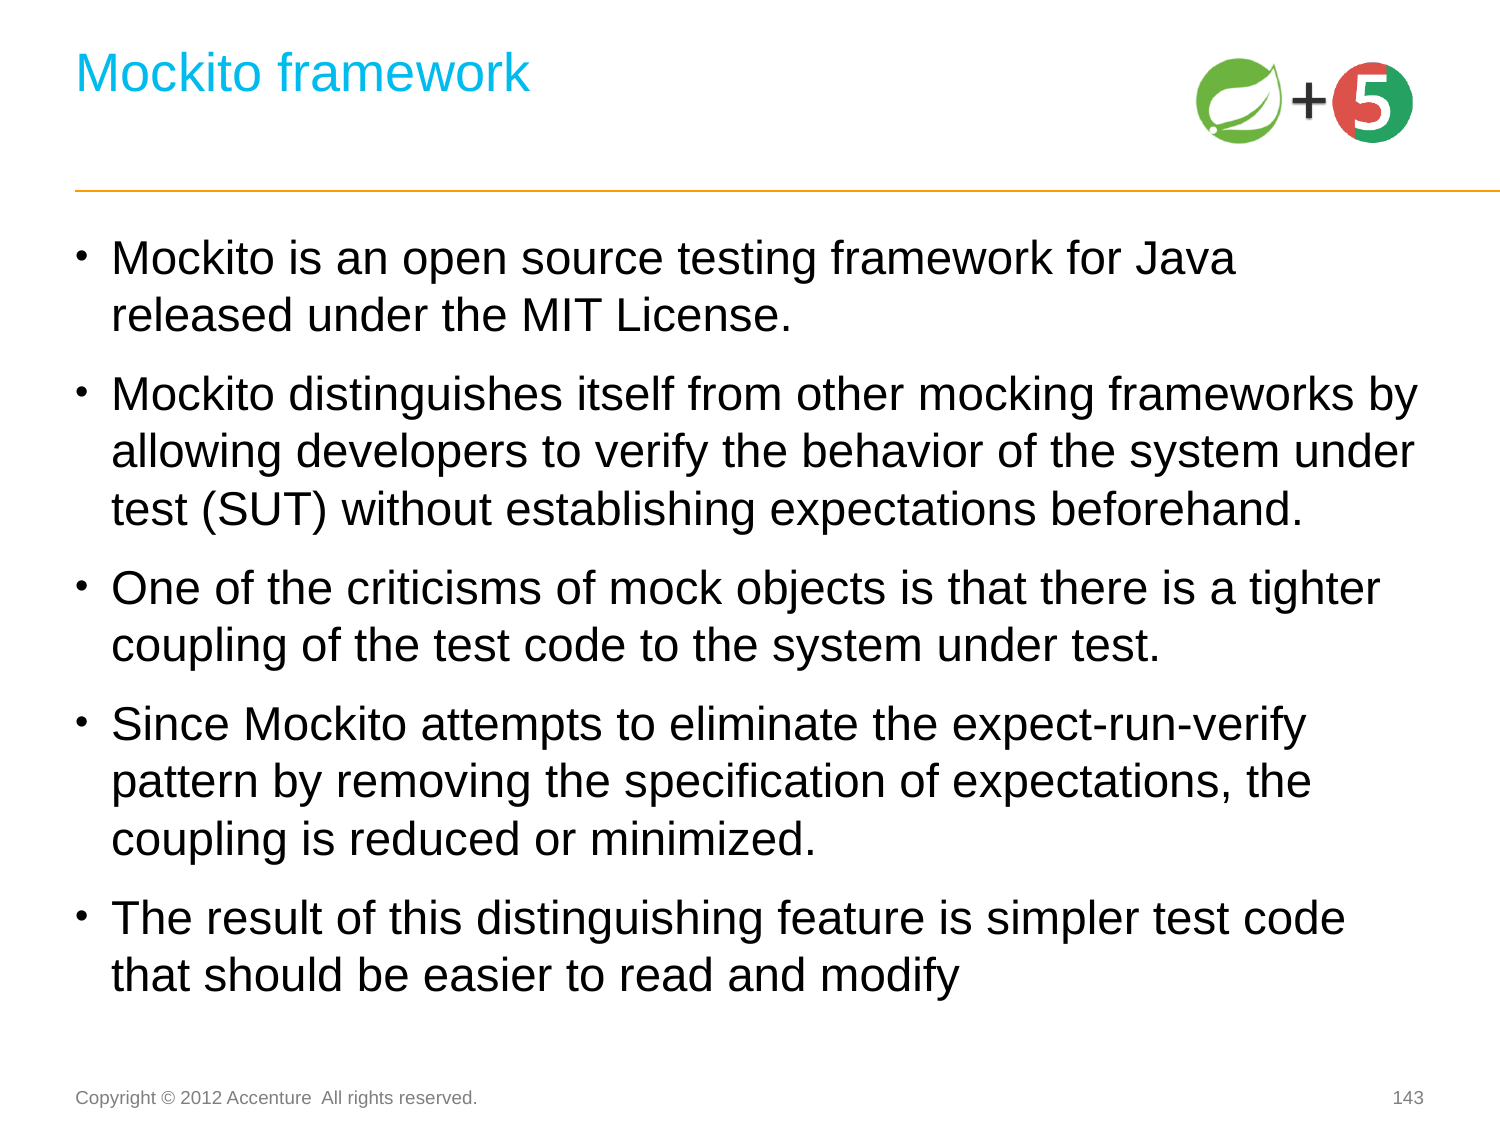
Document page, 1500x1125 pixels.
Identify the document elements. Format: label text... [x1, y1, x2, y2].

title Mockito framework [75, 27, 1422, 157]
list Mockito is an open source testing framework for Java released under the MIT License. Mockito distinguishes itself from other mocking frameworks by allowing developers to verify the behavior of the system under test (SUT) without establishing expectations beforehand. One of the criticisms of mock objects is that there is a tighter coupling of the test code to the system under test. Since Mockito attempts to eliminate the expect-run-verify pattern by removing the specification of expectations, the coupling is reduced or minimized. The result of this distinguishing feature is simpler test code that should be easier to read and modify [75, 226, 1425, 1018]
